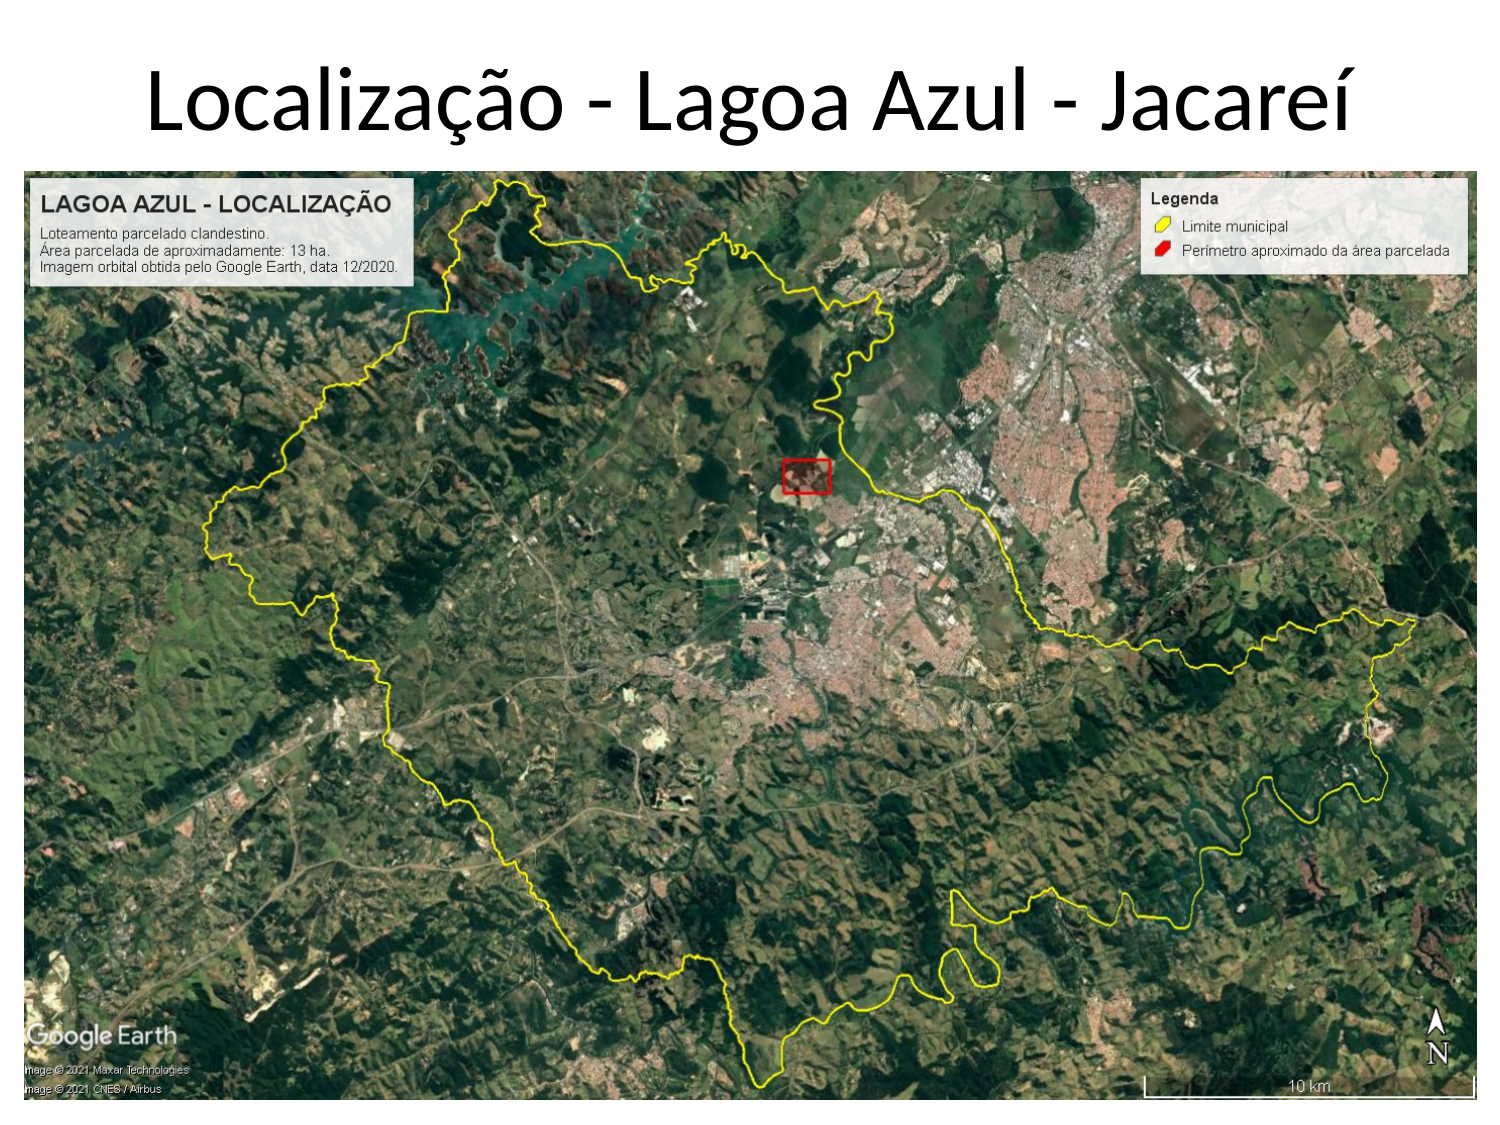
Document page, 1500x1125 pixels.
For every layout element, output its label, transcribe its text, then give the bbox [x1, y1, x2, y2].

title Localização - Lagoa Azul - Jacareí [75, 0, 1425, 171]
picture [24, 171, 1478, 1101]
